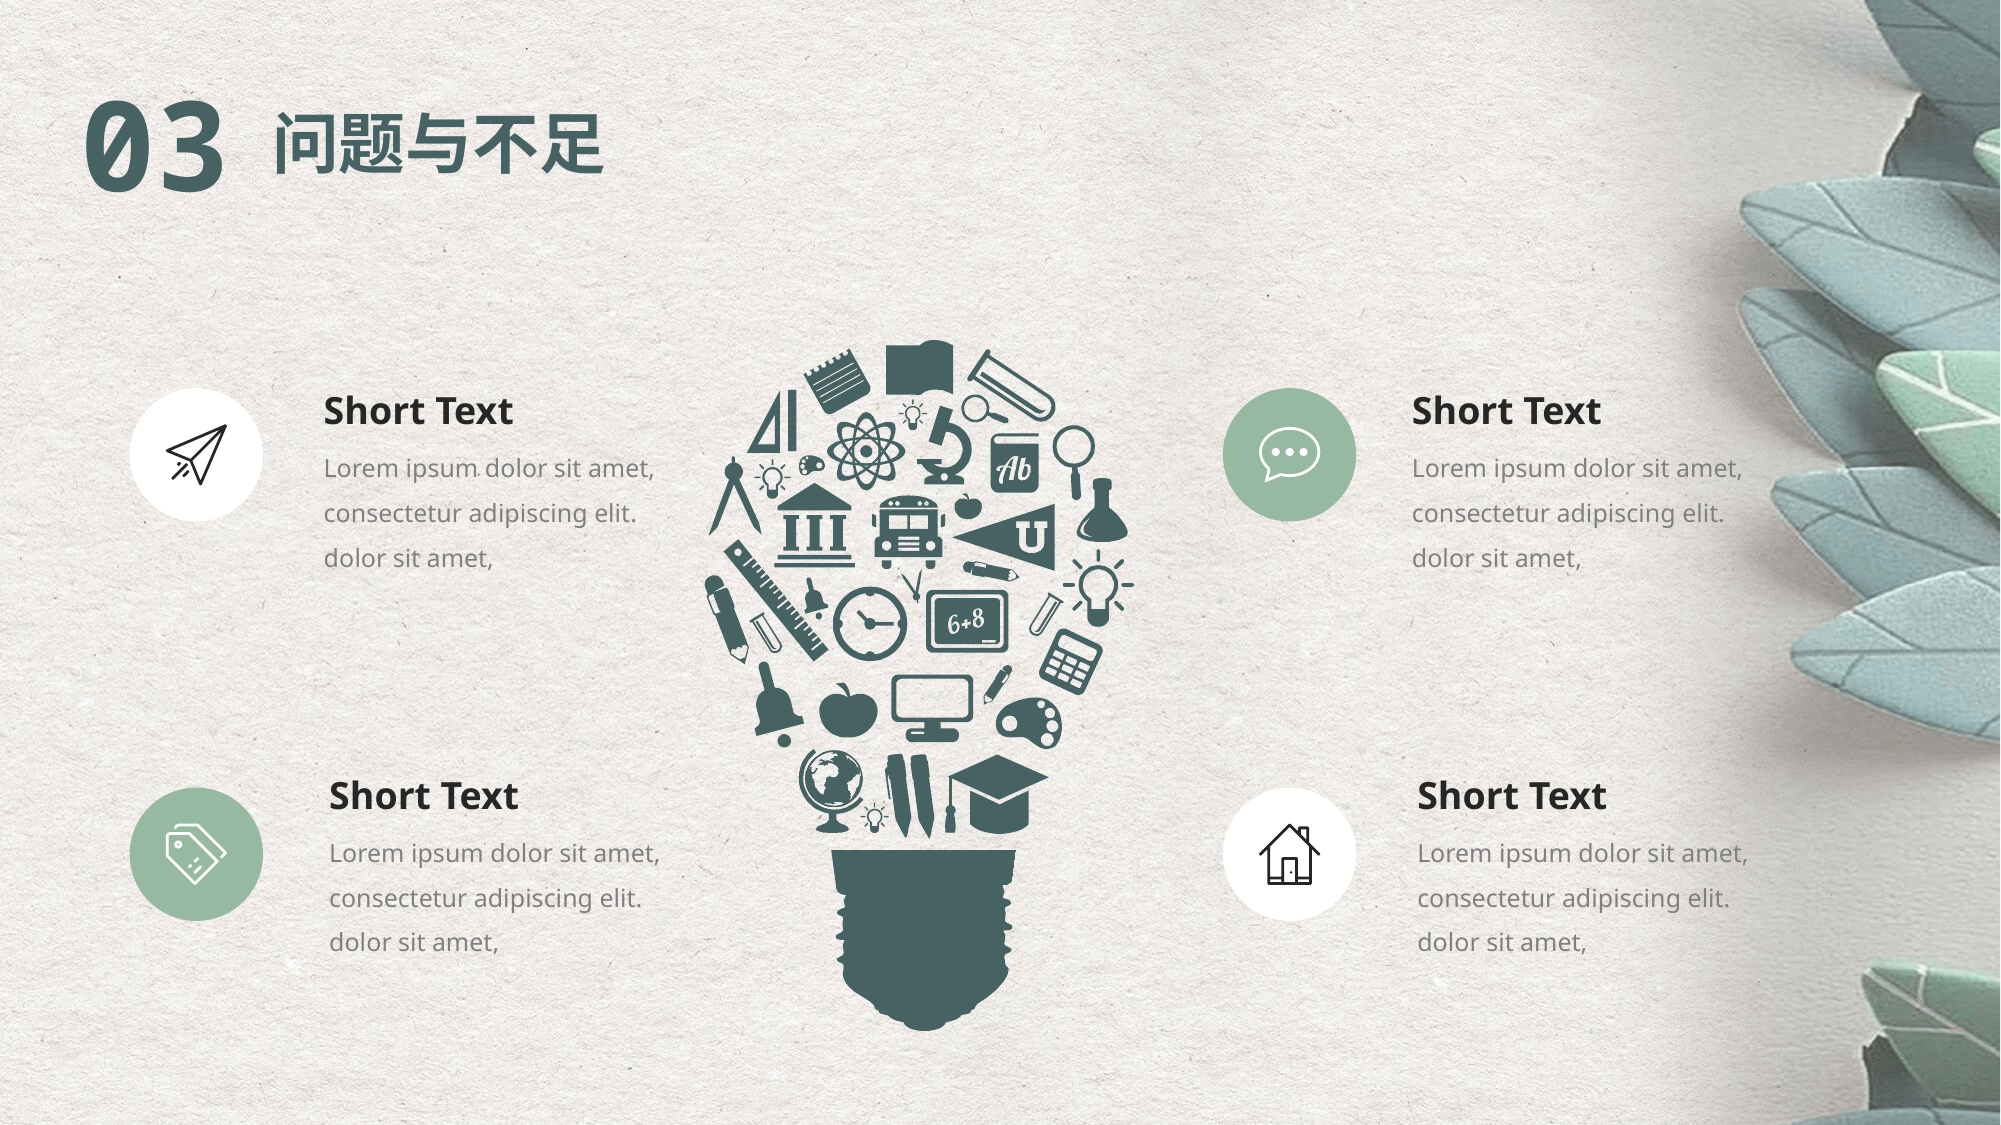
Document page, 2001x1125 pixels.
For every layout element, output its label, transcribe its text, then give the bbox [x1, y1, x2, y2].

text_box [1402, 764, 1772, 967]
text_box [1222, 787, 1357, 921]
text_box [308, 379, 678, 582]
picture [0, 0, 2001, 1125]
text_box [1396, 379, 1766, 582]
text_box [1222, 388, 1357, 522]
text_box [314, 764, 684, 967]
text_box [129, 388, 263, 522]
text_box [129, 787, 263, 921]
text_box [704, 340, 1135, 1031]
text_box 03 [65, 58, 245, 224]
text_box 问题与不足 [257, 94, 622, 189]
